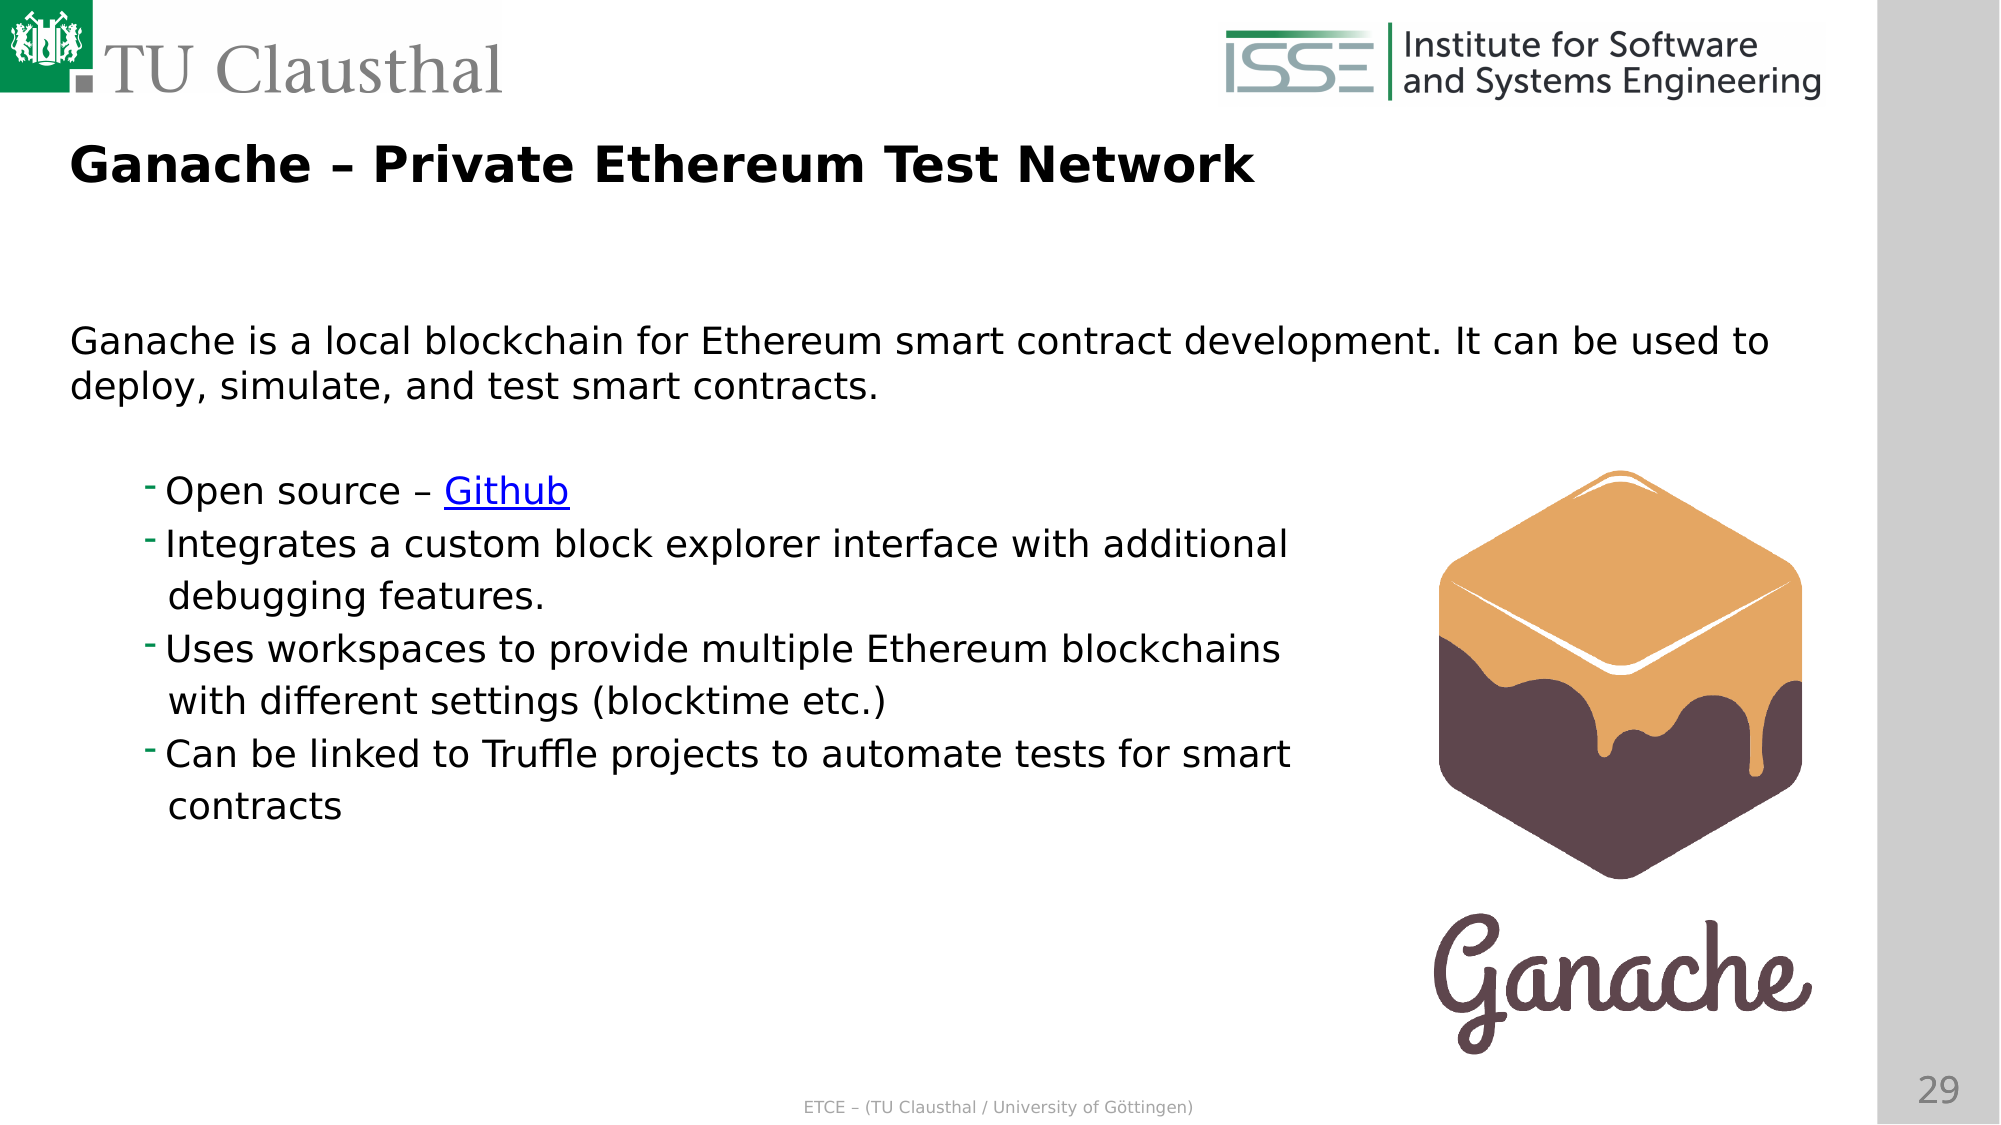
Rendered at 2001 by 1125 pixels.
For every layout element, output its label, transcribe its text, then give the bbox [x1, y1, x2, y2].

text_box Ganache – Private Ethereum Test Network [55, 125, 1819, 208]
picture [1218, 22, 1826, 107]
text_box Ganache is a local blockchain for Ethereum smart contract development. It can be used to deploy, simulate, and test smart contracts. Open source – Github Integrates a custom block explorer interface with additional debugging features. Uses workspaces to provide multiple Ethereum blockchains with different settings (blocktime etc.) Can be linked to Truffle projects to automate tests for smart contracts [55, 208, 1819, 1035]
picture [0, 0, 502, 93]
picture [1397, 464, 1818, 1062]
